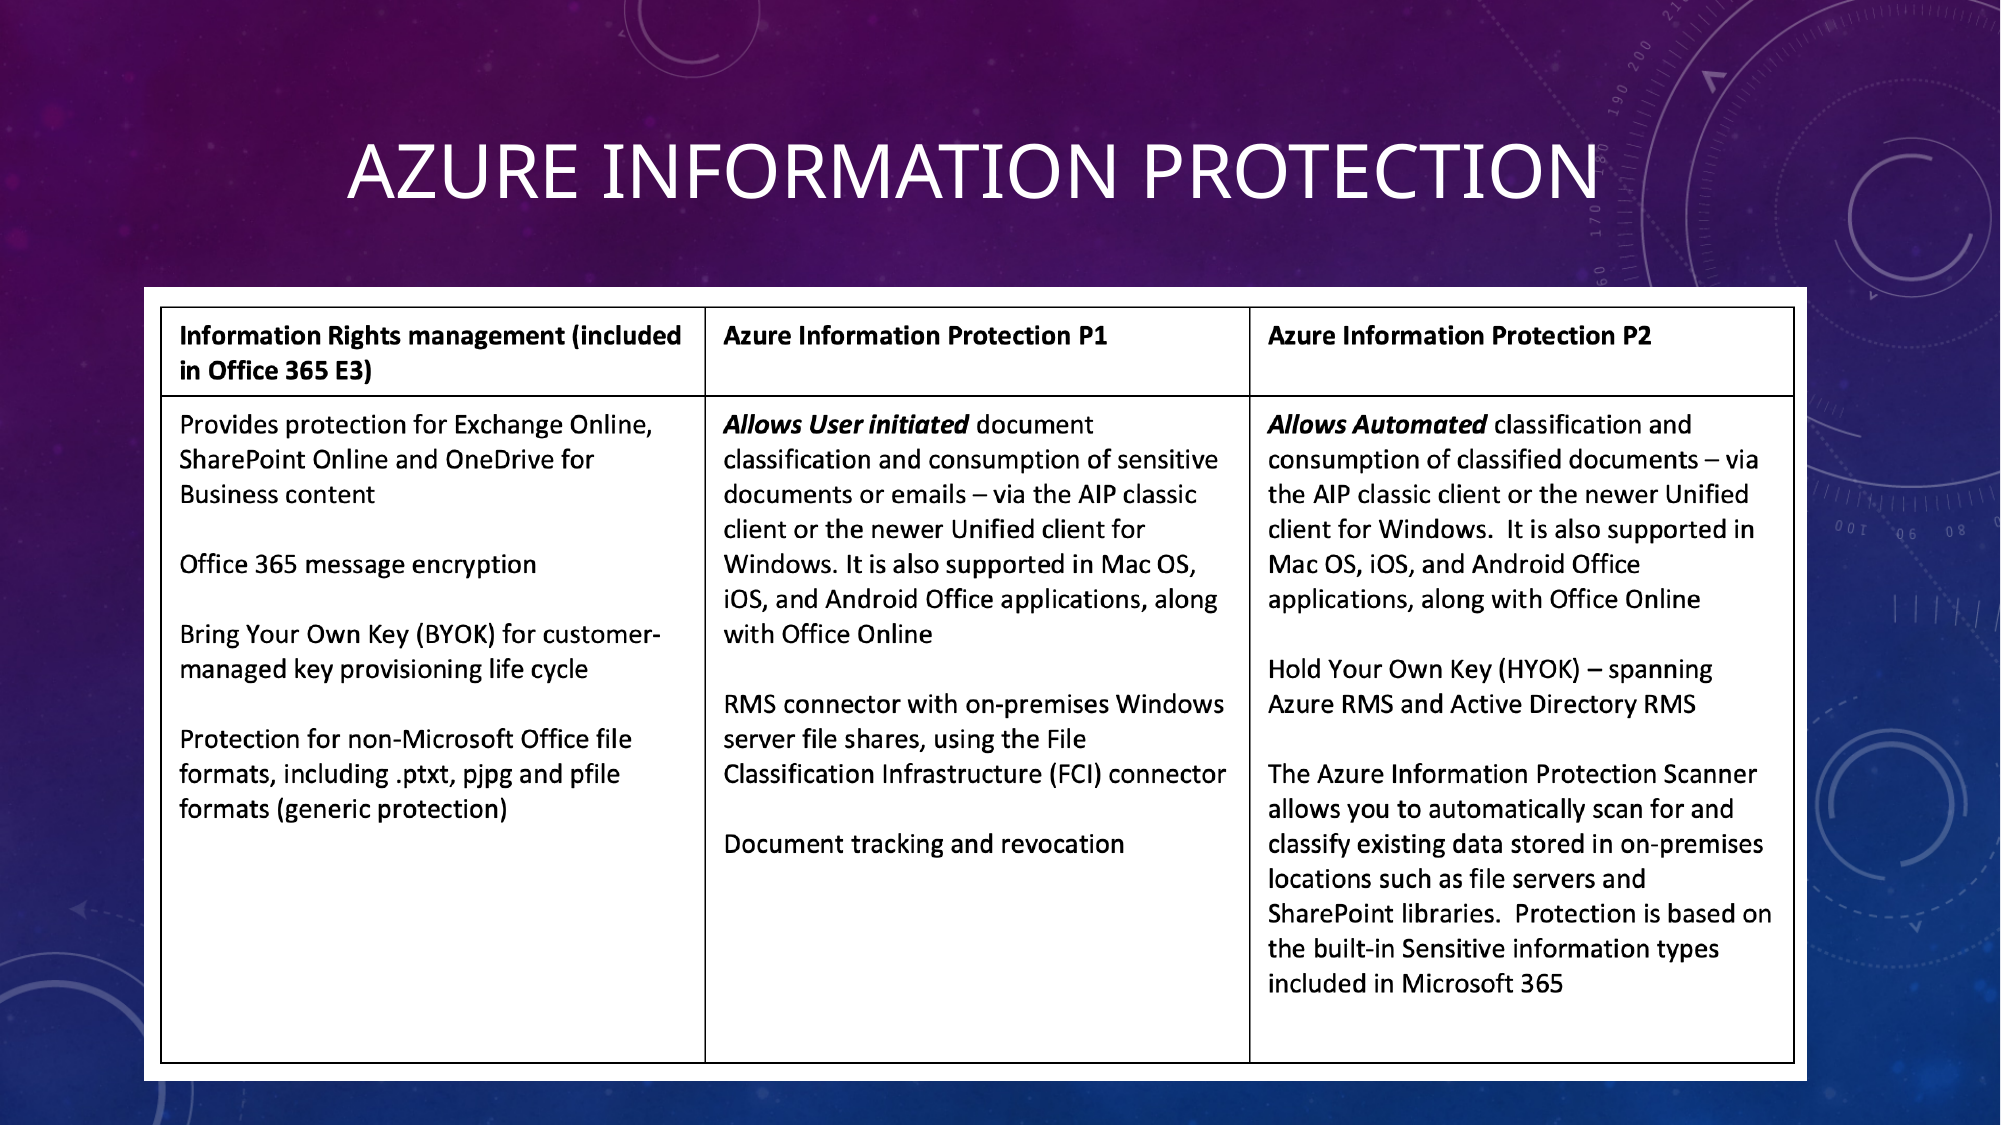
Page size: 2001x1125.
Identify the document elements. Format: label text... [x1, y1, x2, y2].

picture [0, 0, 2001, 1125]
title Azure Information Protection [144, 48, 1807, 287]
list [144, 287, 1807, 1081]
